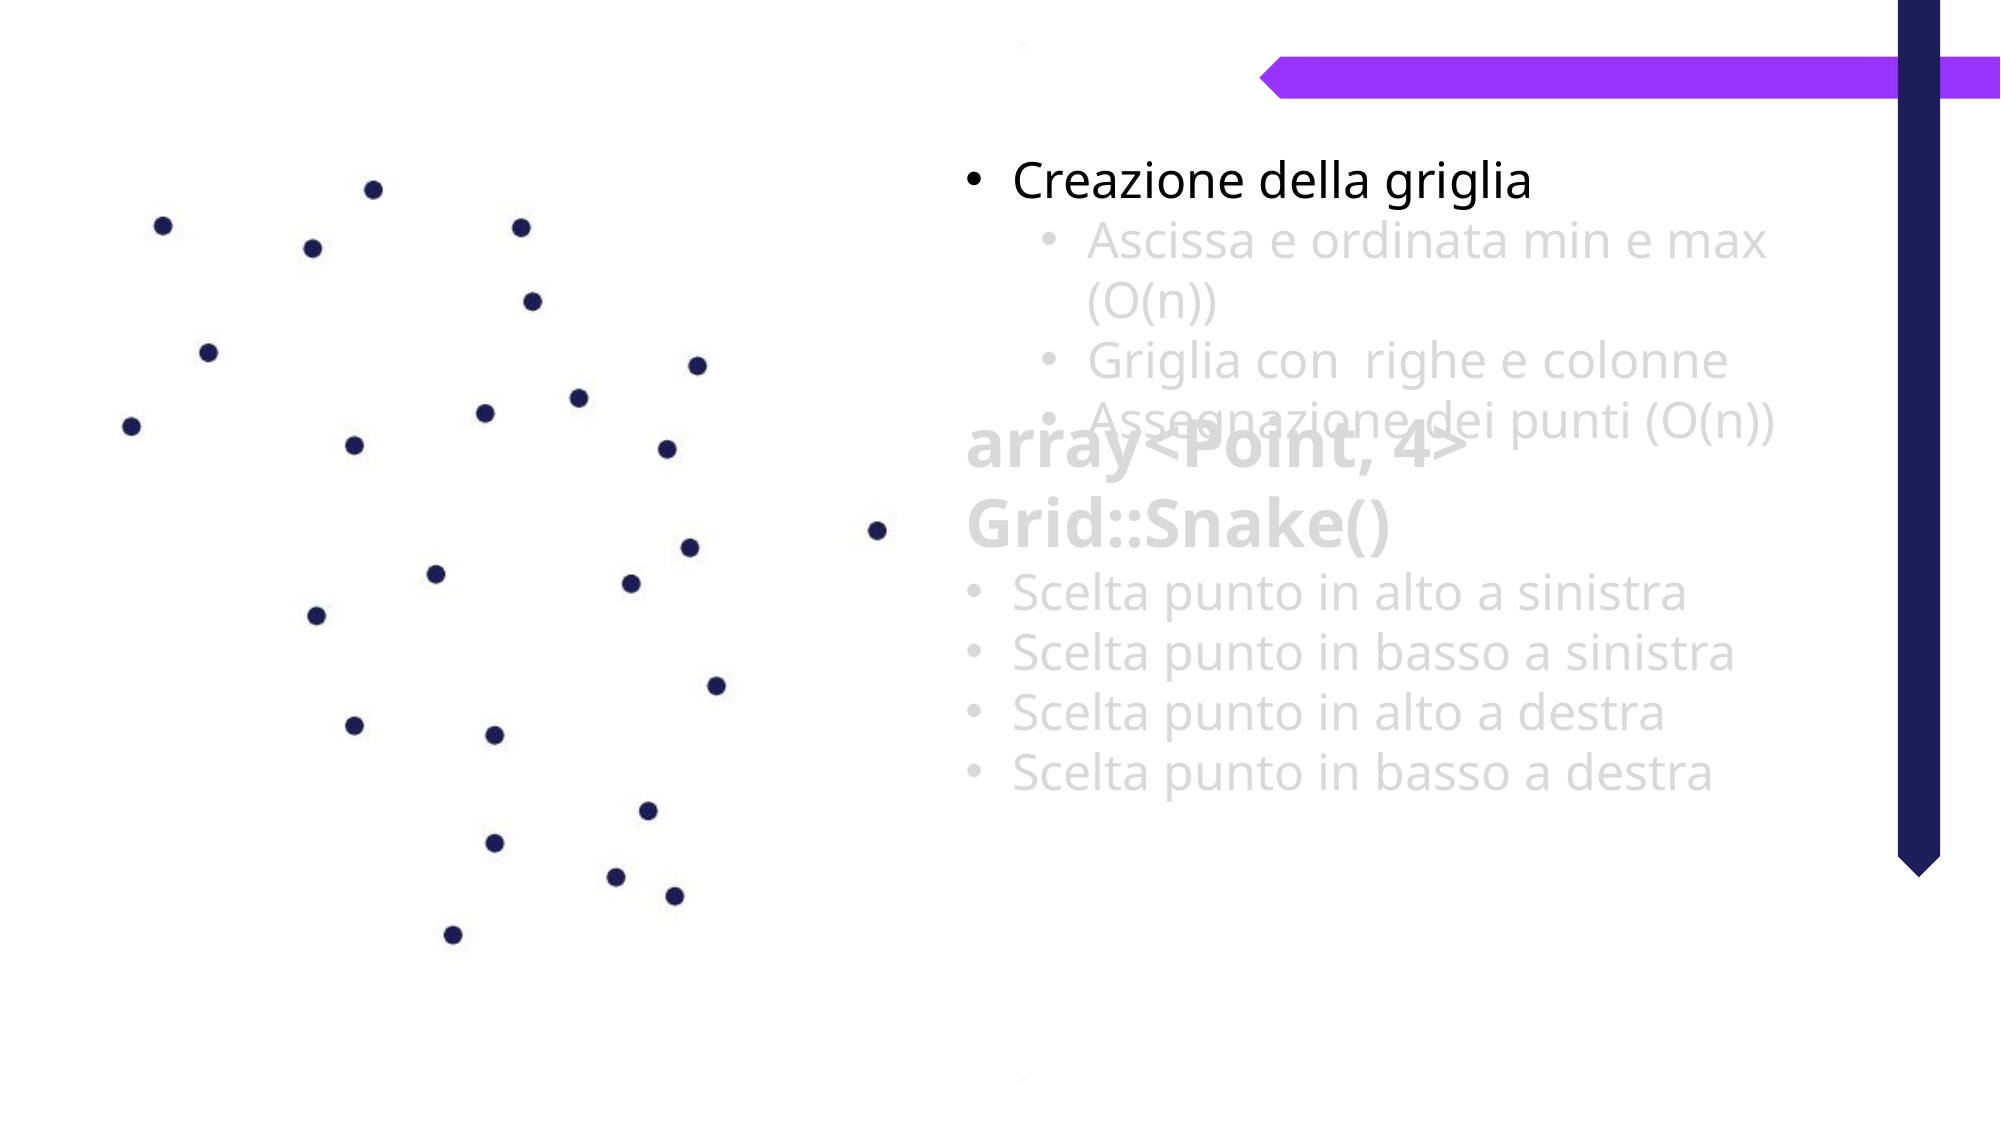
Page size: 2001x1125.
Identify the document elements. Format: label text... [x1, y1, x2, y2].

text_box [1896, 0, 1942, 879]
text_box [1942, 55, 2000, 100]
picture [0, 42, 1026, 1083]
text_box array<Point, 4> Grid::Snake() Scelta punto in alto a sinistra Scelta punto in basso a sinistra Scelta punto in alto a destra Scelta punto in basso a destra [1026, 393, 1851, 808]
text_box [1257, 55, 1896, 100]
